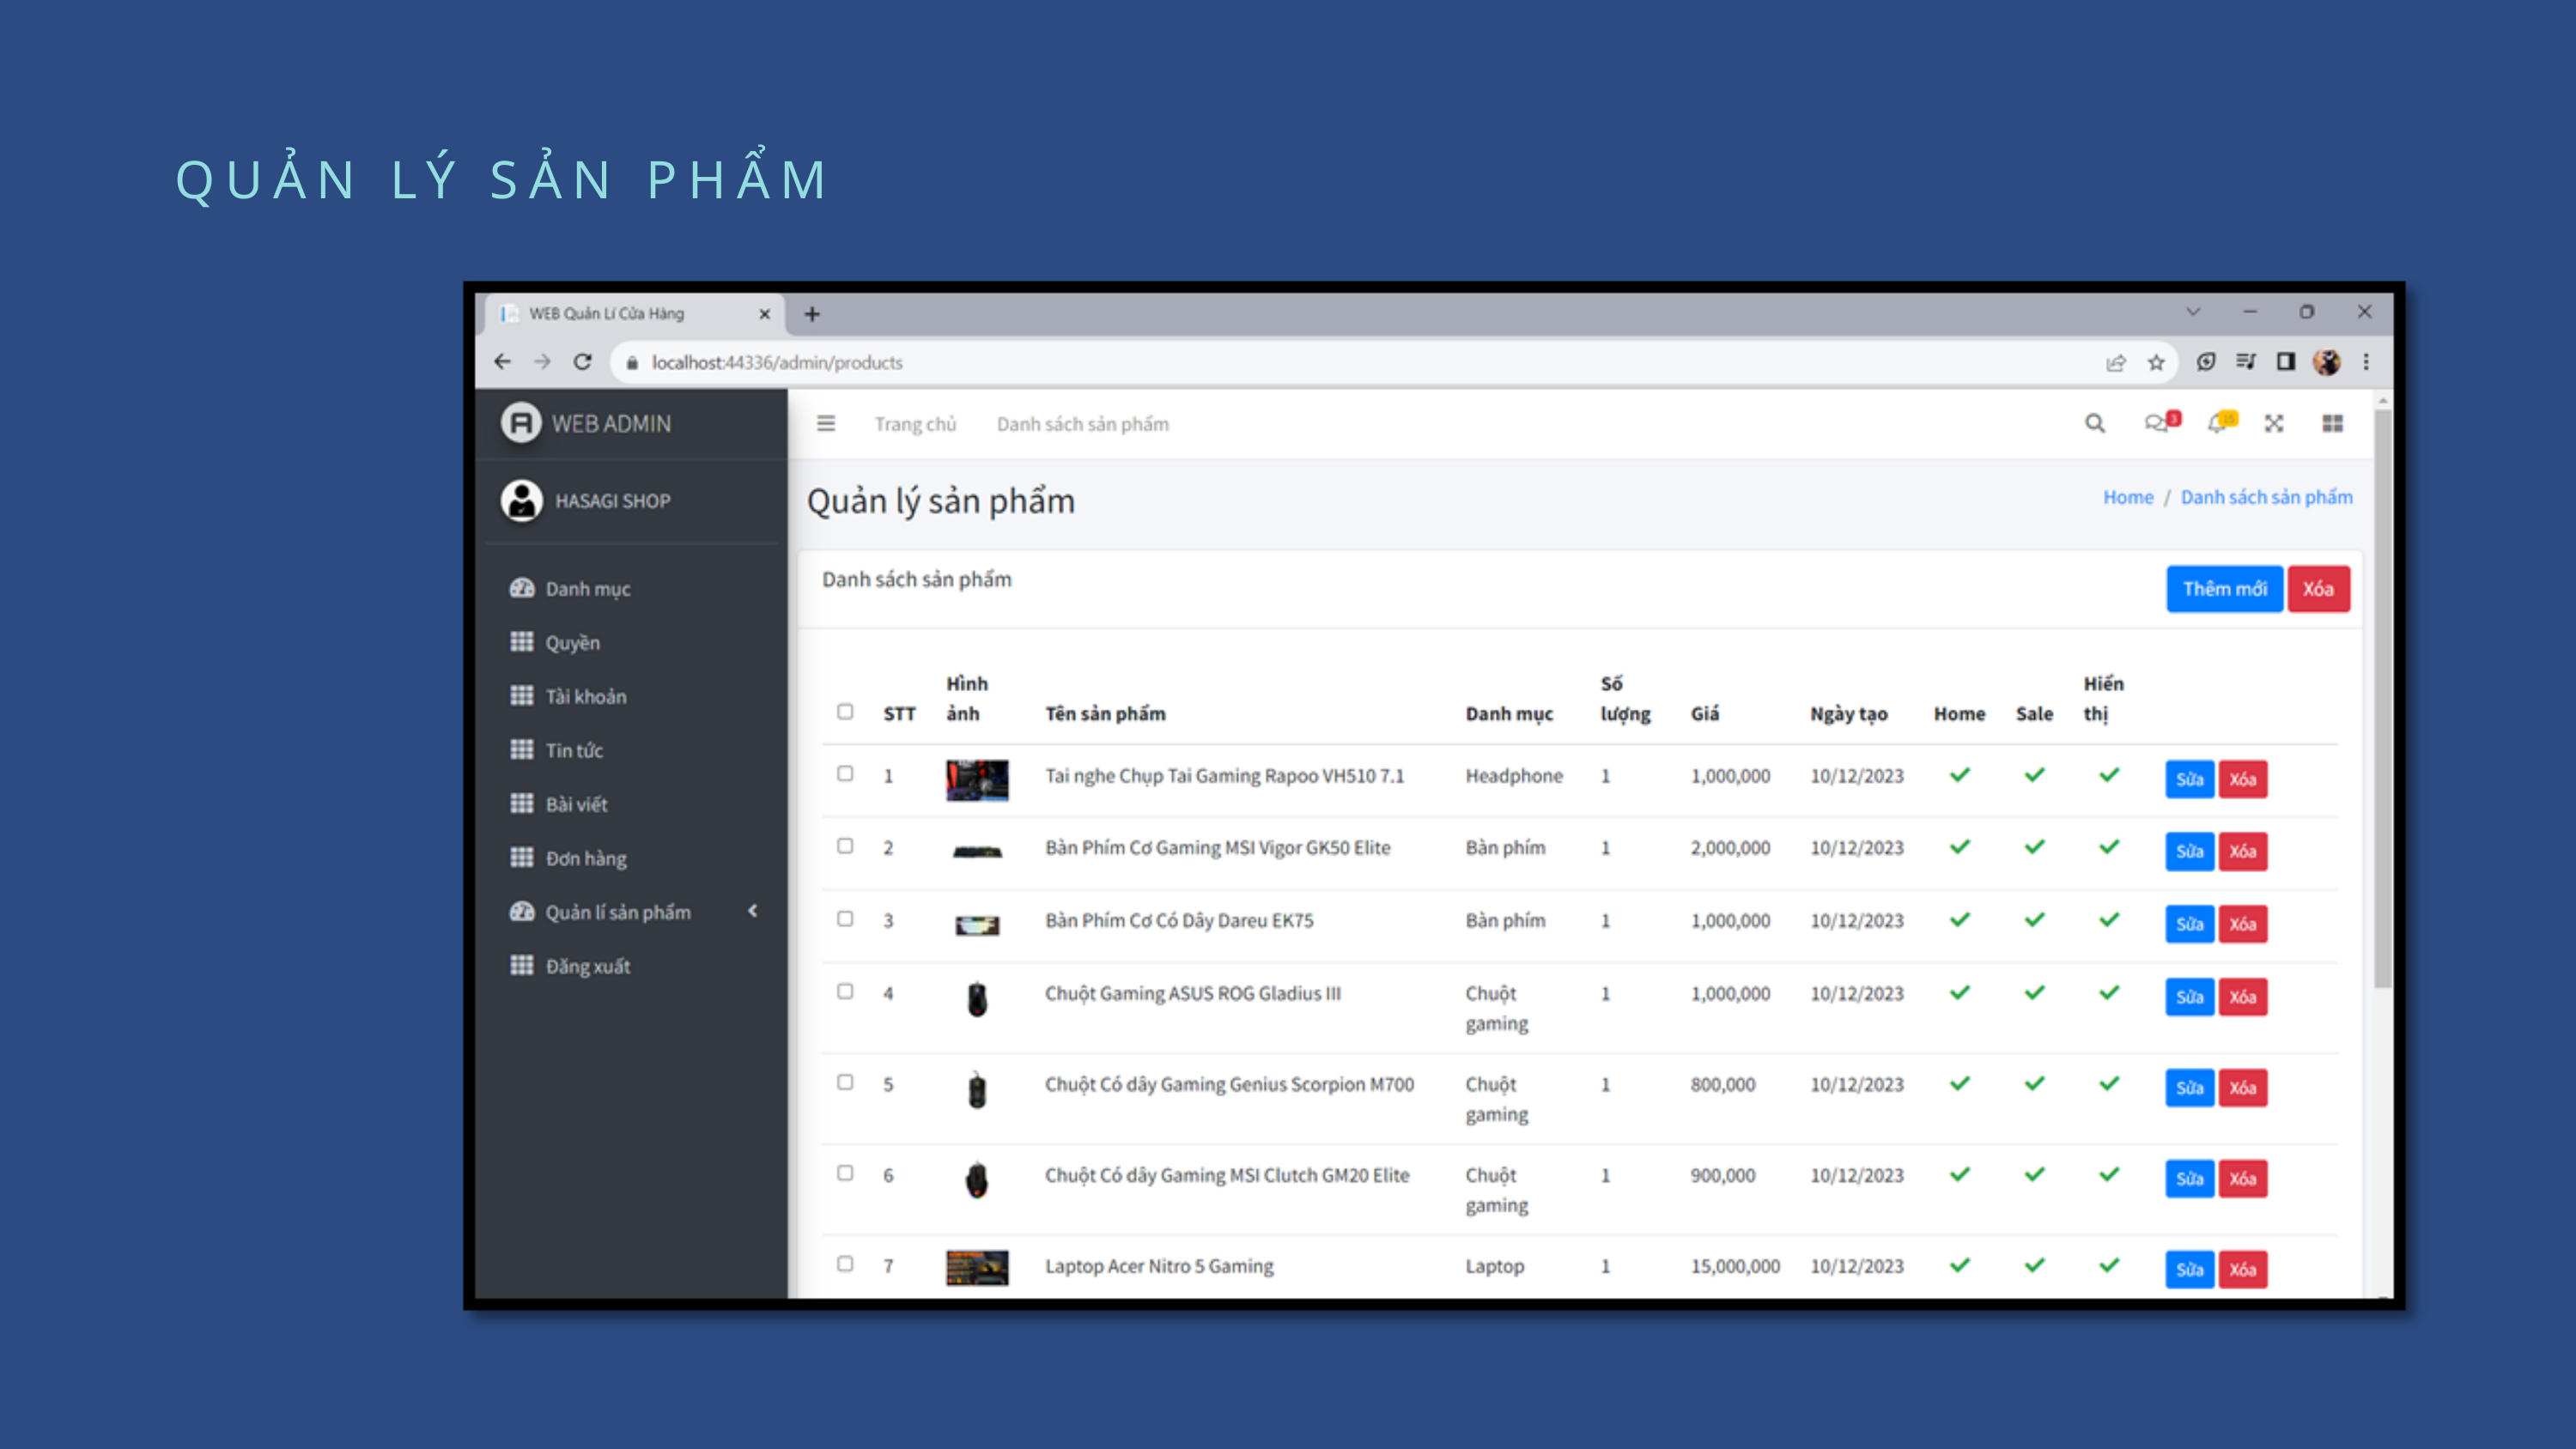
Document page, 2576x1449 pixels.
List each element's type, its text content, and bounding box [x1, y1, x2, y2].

text_box [456, 274, 2432, 1337]
text_box QUẢN LÝ SẢN PHẨM [144, 132, 859, 209]
